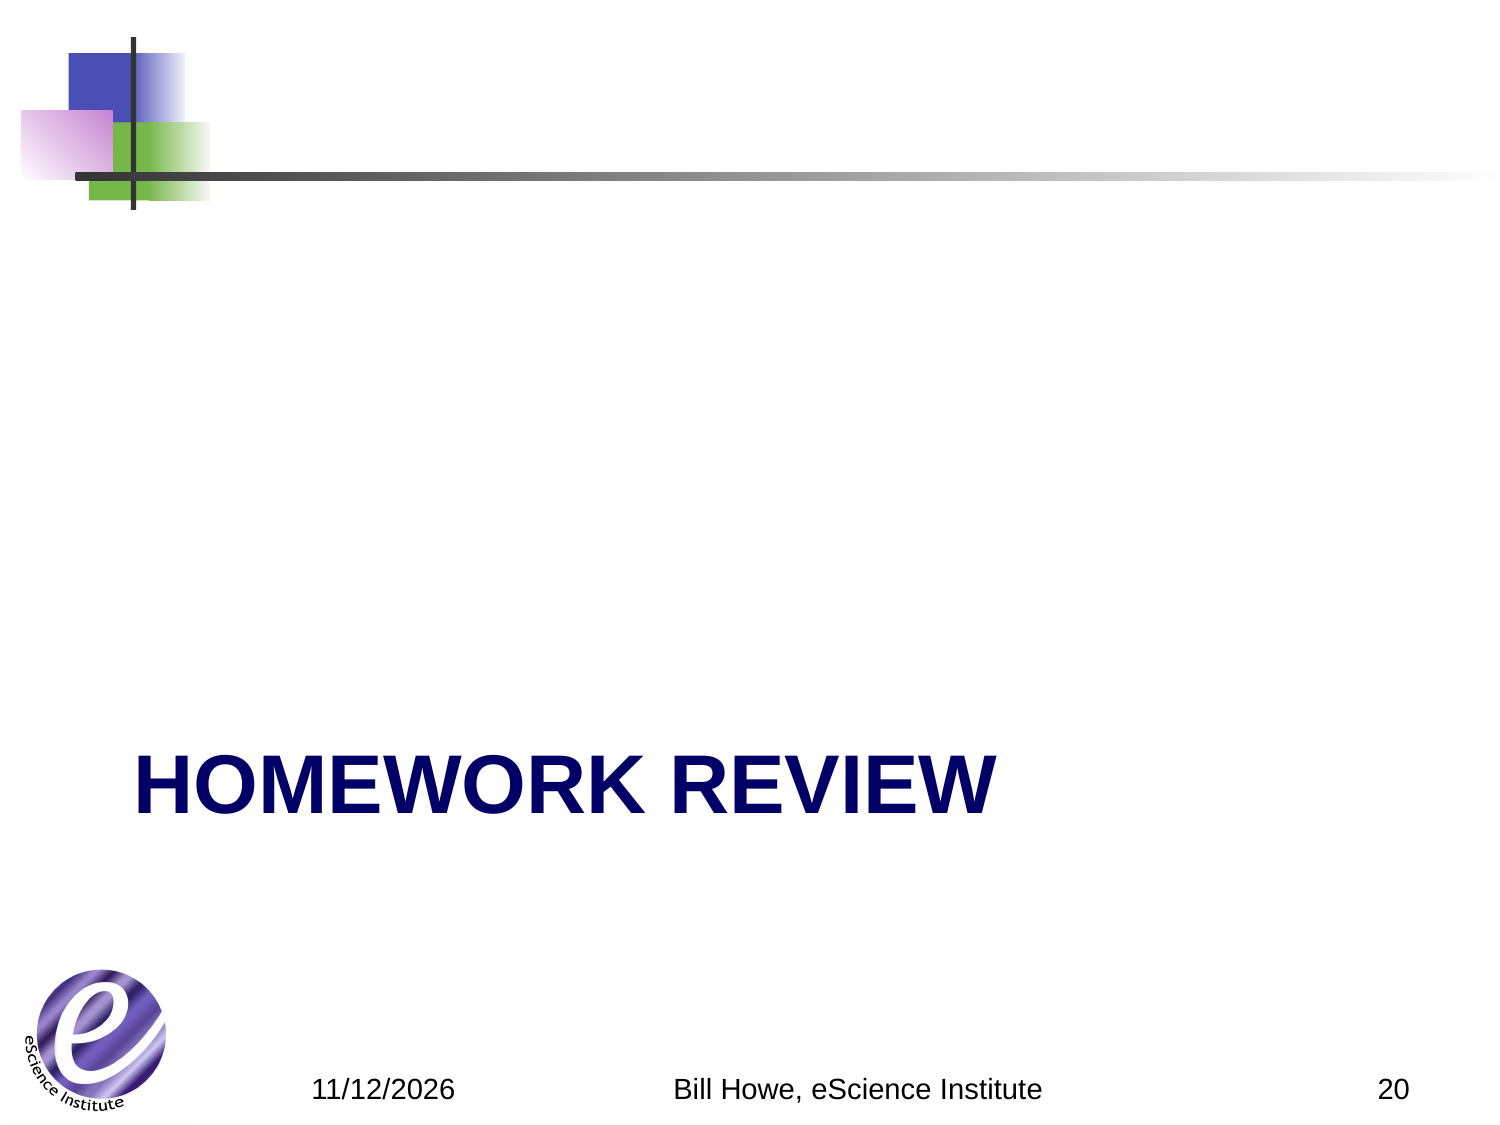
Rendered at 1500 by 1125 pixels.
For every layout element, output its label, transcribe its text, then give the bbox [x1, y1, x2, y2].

picture [6, 945, 192, 1125]
title Homework Review [118, 722, 1394, 947]
slide_number 20 [1112, 1037, 1425, 1113]
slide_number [296, 1038, 609, 1113]
footer Bill Howe, eScience Institute [620, 1037, 1096, 1113]
